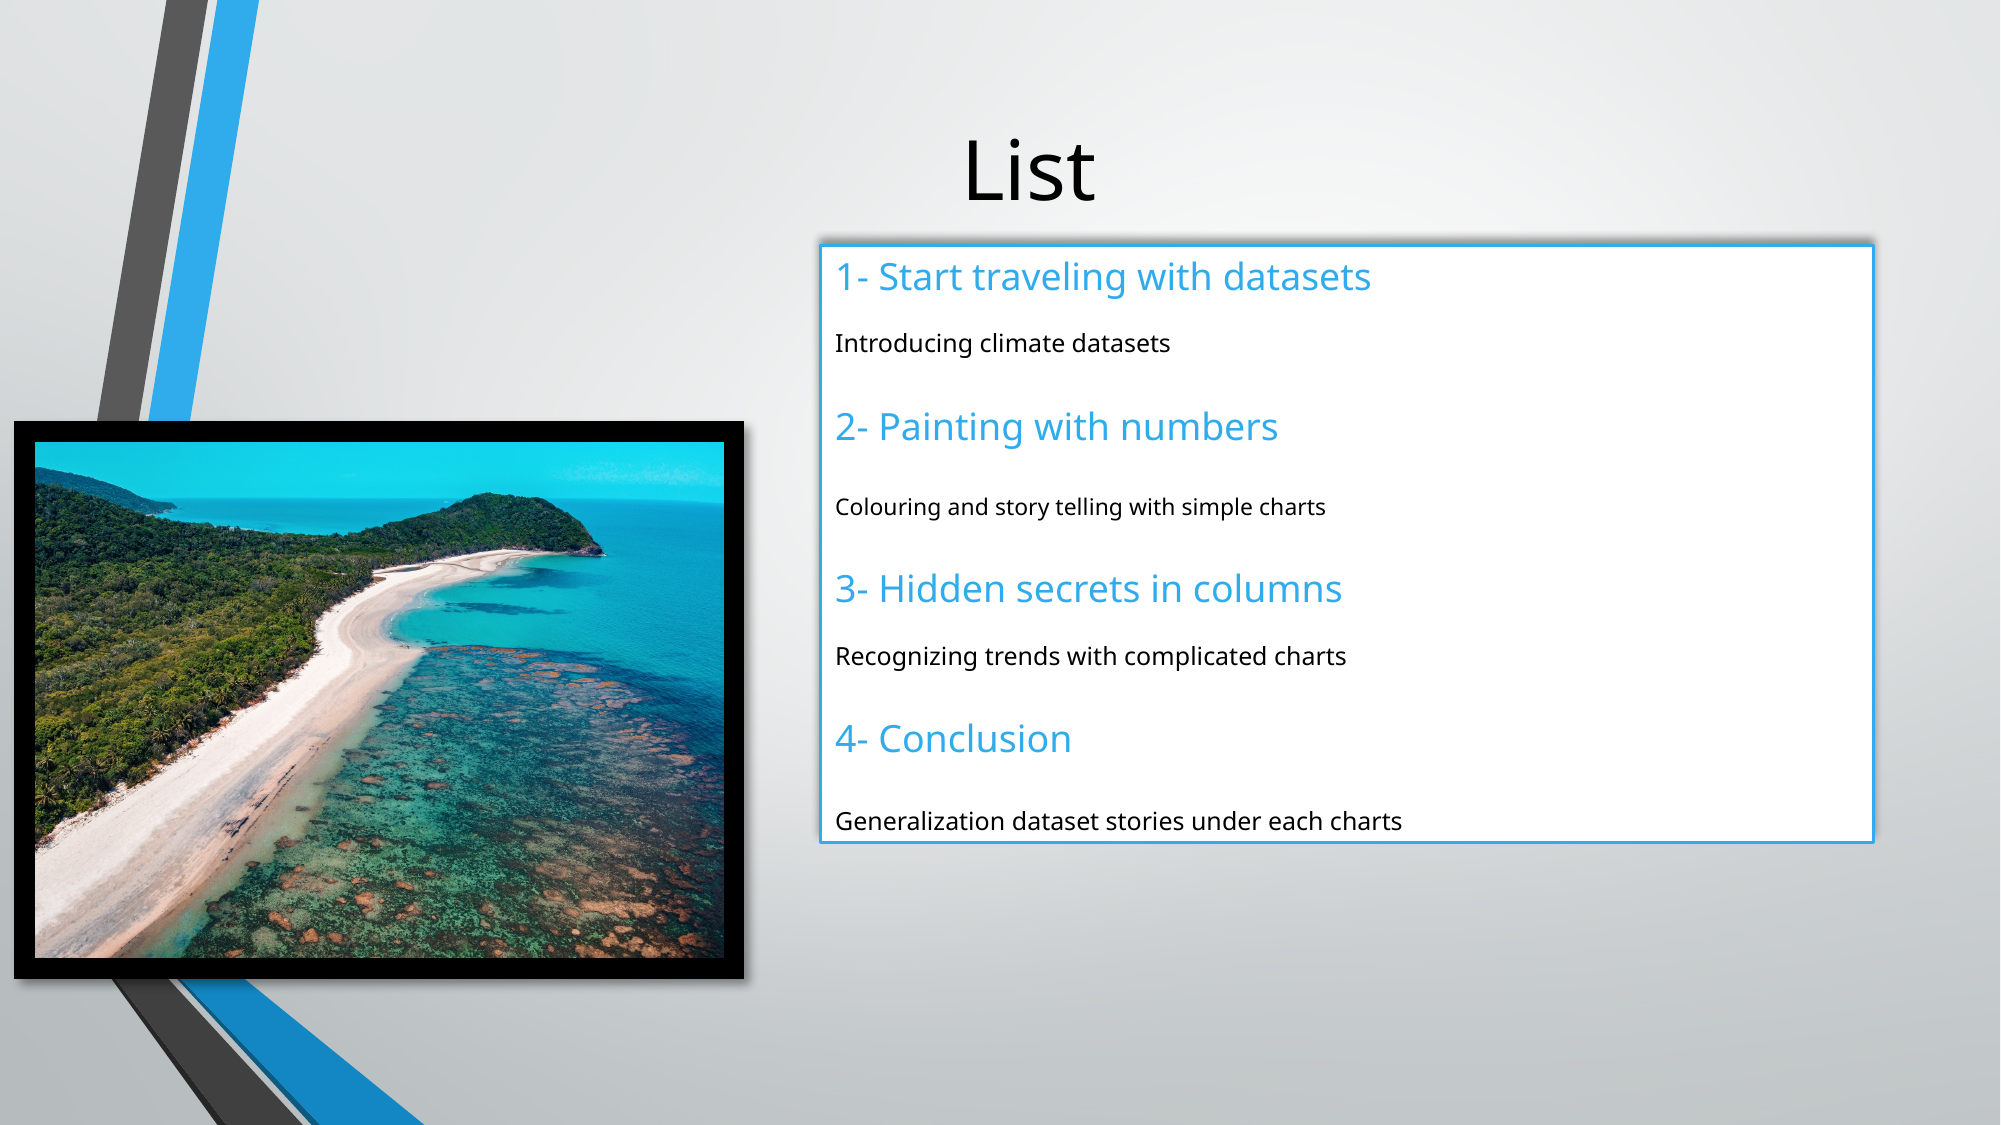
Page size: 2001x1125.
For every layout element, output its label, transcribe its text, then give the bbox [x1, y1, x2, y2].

title List [617, 87, 1440, 247]
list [34, 441, 724, 959]
text_box 1- Start traveling with datasets Introducing climate datasets 2- Painting with numbers Colouring and story telling with simple charts 3- Hidden secrets in columns Recognizing trends with complicated charts 4- Conclusion Generalization dataset stories under each charts [819, 244, 1875, 844]
